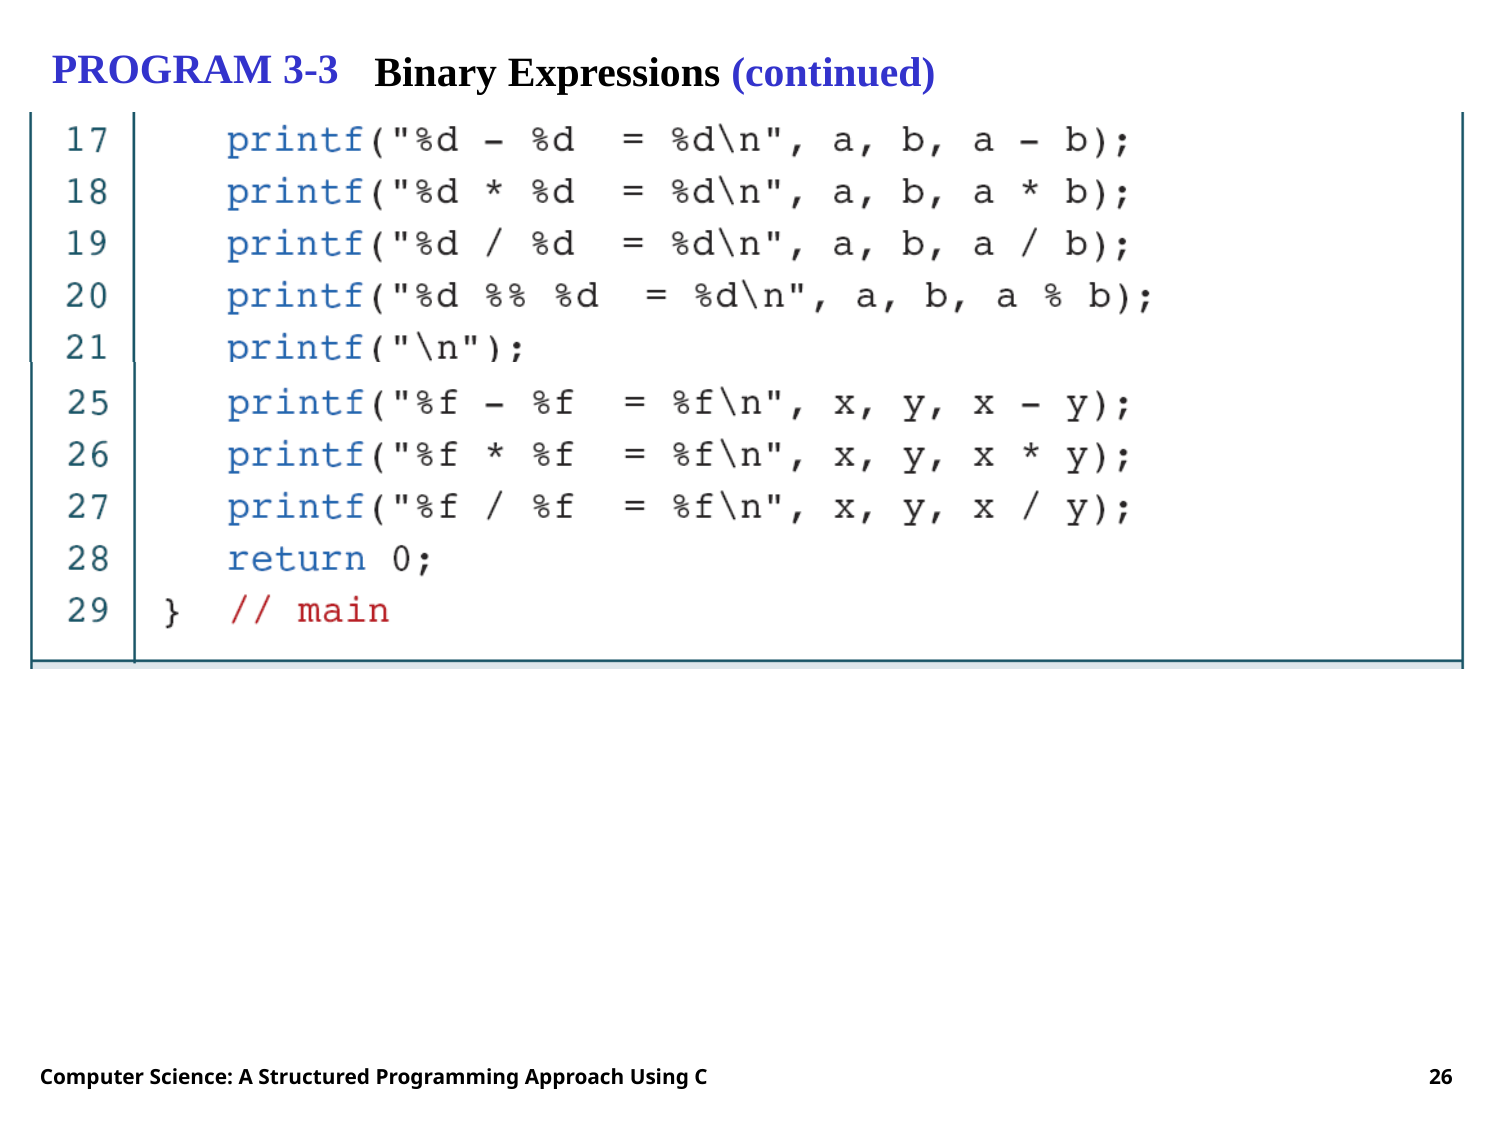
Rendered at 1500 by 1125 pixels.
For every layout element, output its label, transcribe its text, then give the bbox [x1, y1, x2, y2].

text_box Binary Expressions (continued) [359, 37, 951, 103]
text_box PROGRAM 3-3 [37, 34, 354, 100]
picture [14, 112, 1476, 669]
slide_number 26 [1154, 1023, 1468, 1100]
footer Computer Science: A Structured Programming Approach Using C [24, 1023, 876, 1100]
